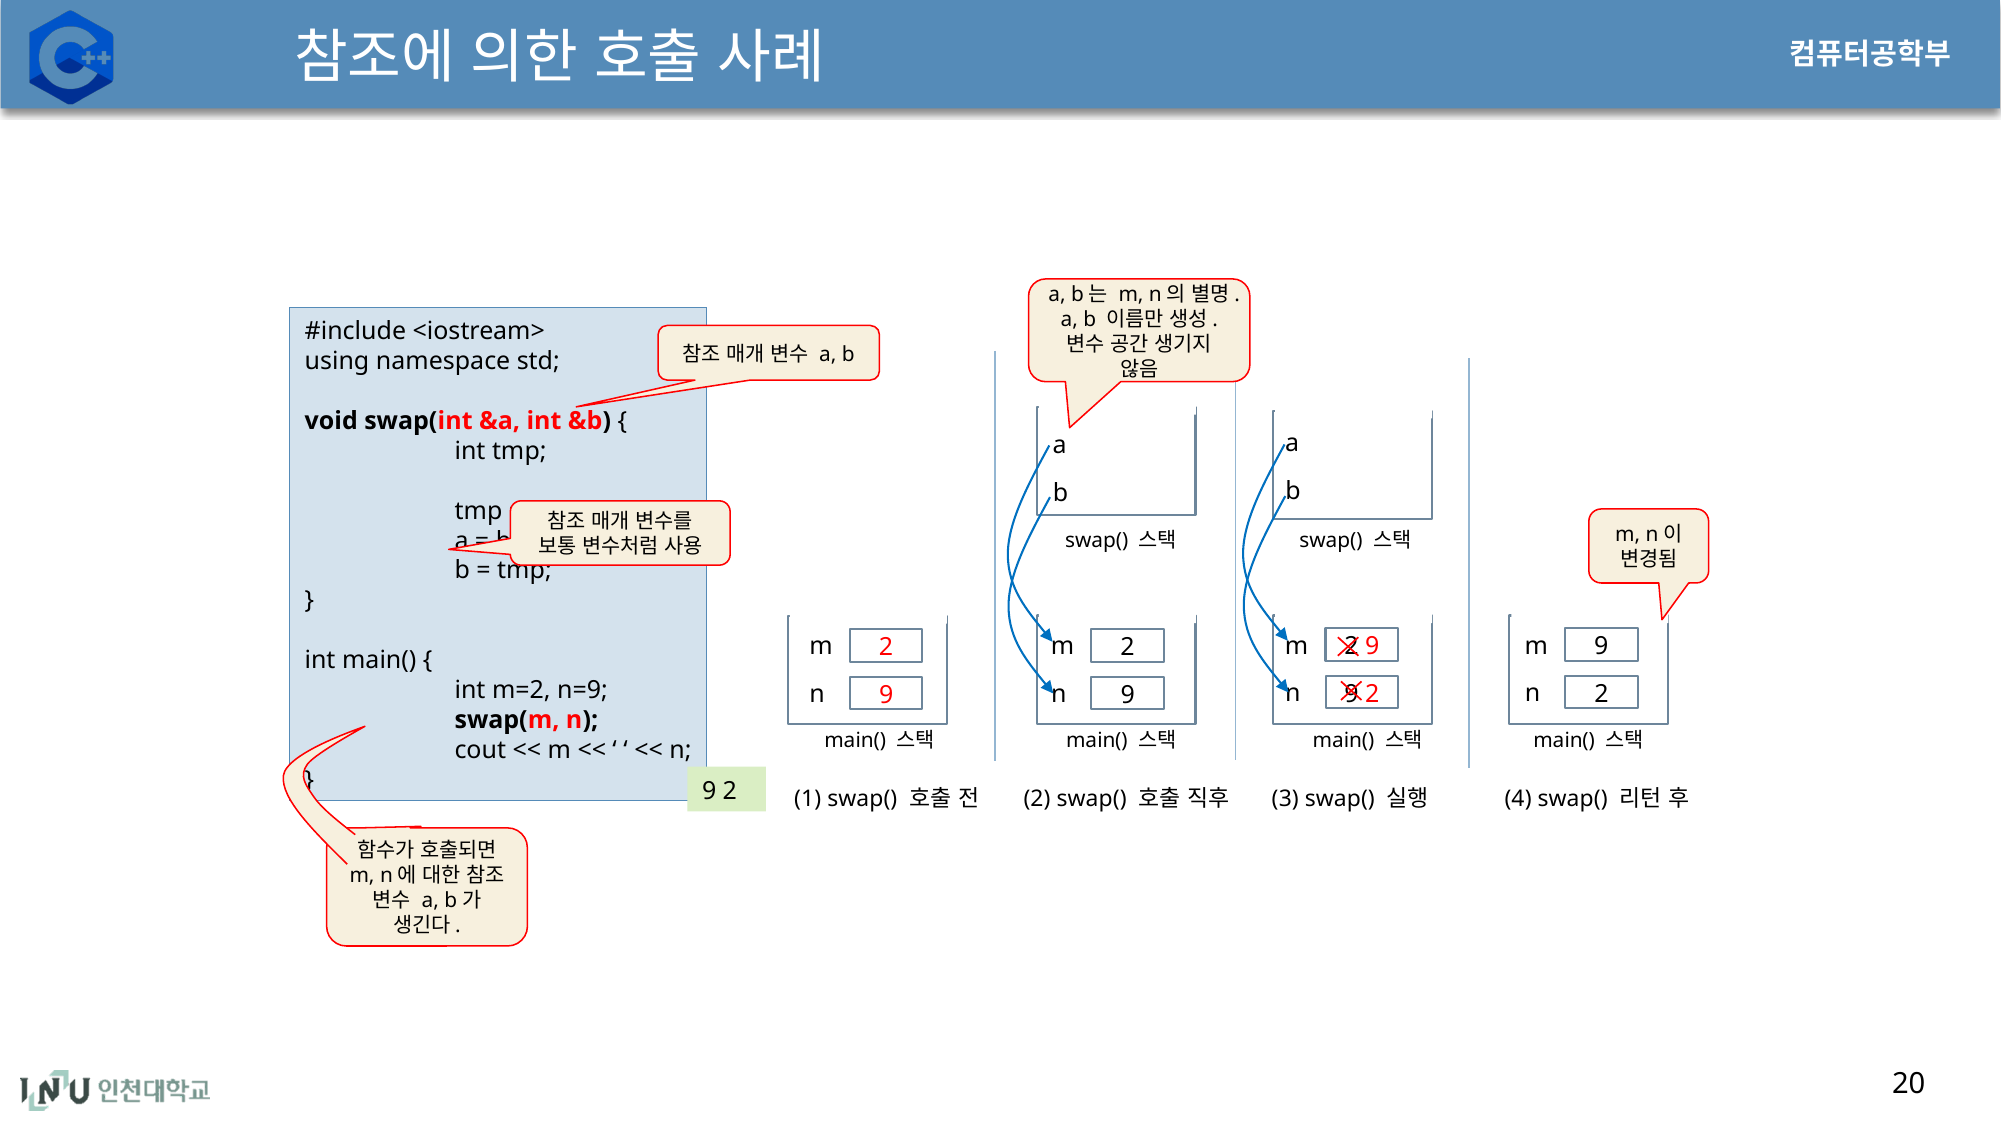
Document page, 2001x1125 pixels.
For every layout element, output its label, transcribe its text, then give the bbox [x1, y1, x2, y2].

text_box swap() 스택 [1051, 526, 1192, 559]
text_box 참조 매개 변수 a, b [574, 323, 882, 409]
text_box main() 스택 [1518, 734, 1659, 759]
text_box main() 스택 [809, 732, 950, 759]
text_box main() 스택 [1051, 734, 1192, 759]
text_box (1) swap() 호출 전 [779, 776, 995, 819]
text_box 함수가 호출되면 m, n에 대한 참조 변수 a, b가 생긴다. [325, 824, 529, 948]
text_box [1241, 476, 1268, 578]
text_box a, b는 m, n의 별명. a, b 이름만 생성. 변수 공간 생기지 않음 [1026, 277, 1252, 399]
text_box [1242, 525, 1288, 667]
text_box (3) swap() 실행 [1256, 776, 1444, 819]
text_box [1508, 609, 1669, 725]
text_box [1036, 400, 1197, 516]
picture [19, 0, 125, 116]
text_box (4) swap() 리턴 후 [1489, 776, 1705, 819]
text_box (2) swap() 호출 직후 [1008, 776, 1246, 819]
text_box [1272, 404, 1433, 520]
text_box 9 2 [687, 766, 766, 812]
text_box #include <iostream> using namespace std; void swap(int &a, int &b) { int tmp; tmp = a; a = b; b = tmp; } int main() { int m=2, n=9; swap(m, n); cout << m << ‘ ‘ << n; } [289, 307, 707, 801]
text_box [1272, 609, 1433, 725]
text_box 참조 매개 변수를 보통 변수처럼 사용 [447, 499, 732, 567]
text_box [1006, 478, 1033, 580]
text_box m, n이 변경됨 [1587, 507, 1711, 611]
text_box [787, 609, 948, 725]
title 참조에 의한 호출 사례 [279, 7, 1390, 102]
text_box [1006, 523, 1052, 667]
text_box swap() 스택 [1286, 529, 1426, 559]
text_box main() 스택 [1297, 723, 1438, 759]
text_box [281, 724, 367, 866]
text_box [1036, 609, 1197, 725]
